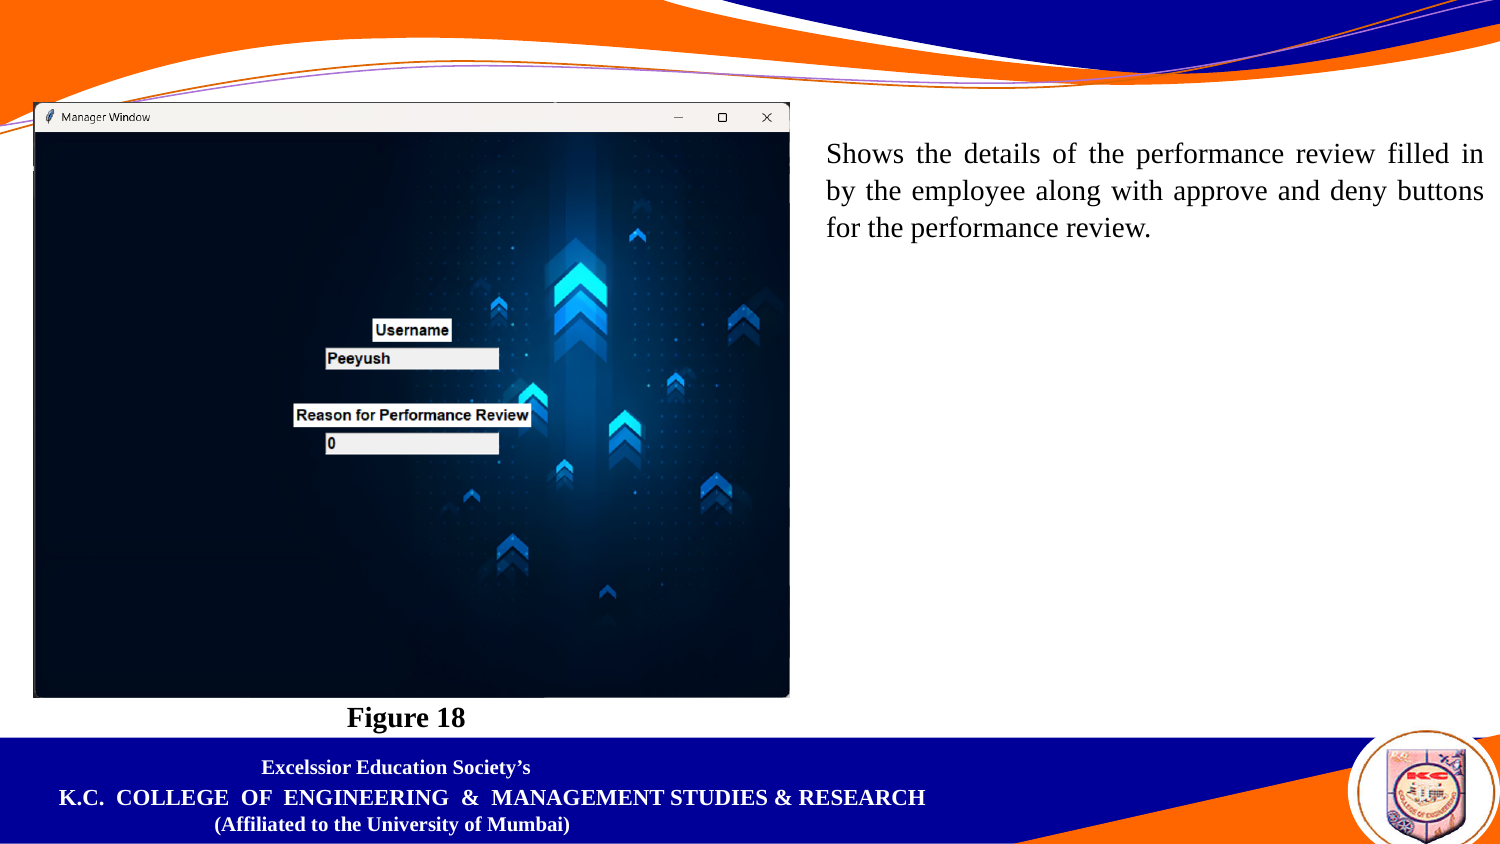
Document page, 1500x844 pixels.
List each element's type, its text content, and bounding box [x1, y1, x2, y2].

text_box Shows the details of the performance review filled in by the employee along with approve and deny buttons for the performance review. [811, 124, 1500, 251]
picture [1347, 721, 1500, 844]
picture [33, 101, 790, 698]
text_box Figure 18 [332, 705, 492, 741]
